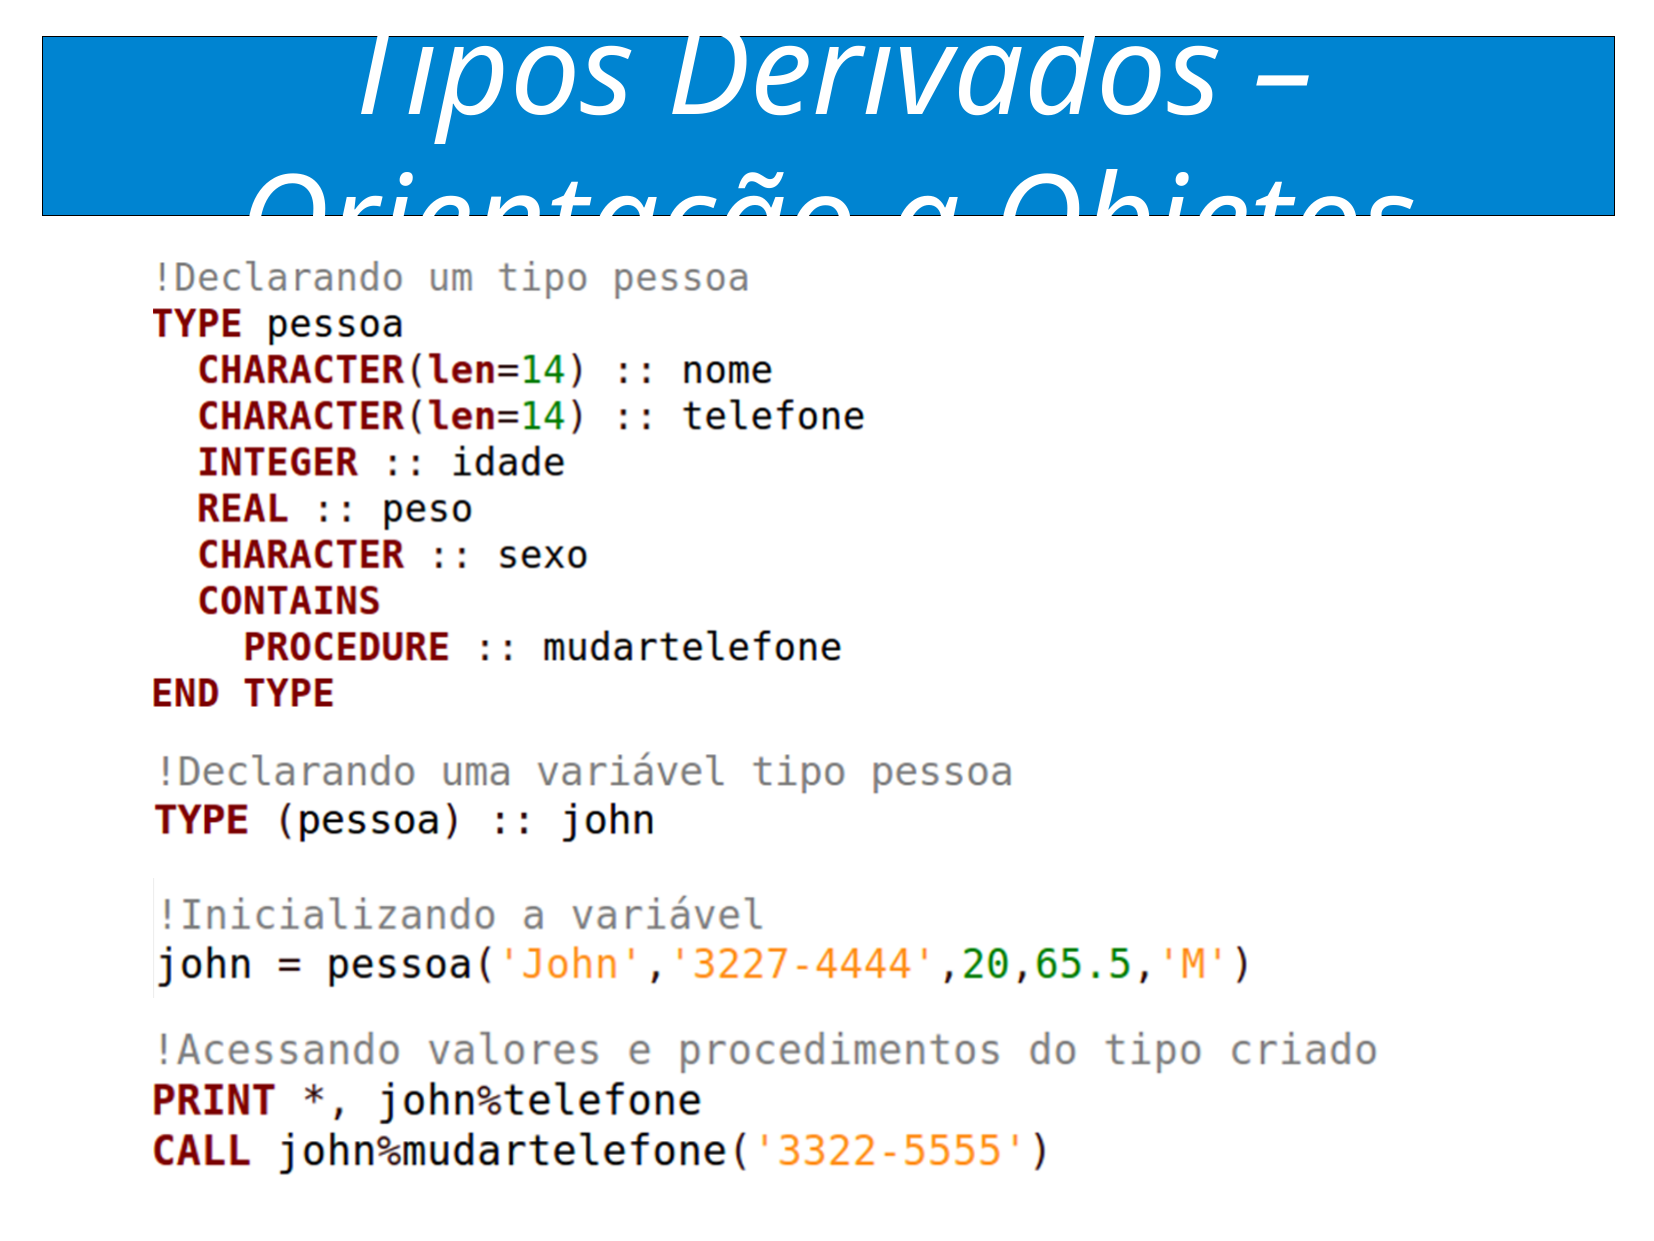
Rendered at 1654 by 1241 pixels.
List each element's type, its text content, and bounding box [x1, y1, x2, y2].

picture [153, 259, 908, 716]
text_box [42, 180, 1615, 216]
picture [153, 749, 1017, 857]
text_box Tipos Derivados – Orientação a Objetos [42, 0, 1615, 180]
picture [153, 1026, 1406, 1178]
picture [153, 878, 1267, 999]
